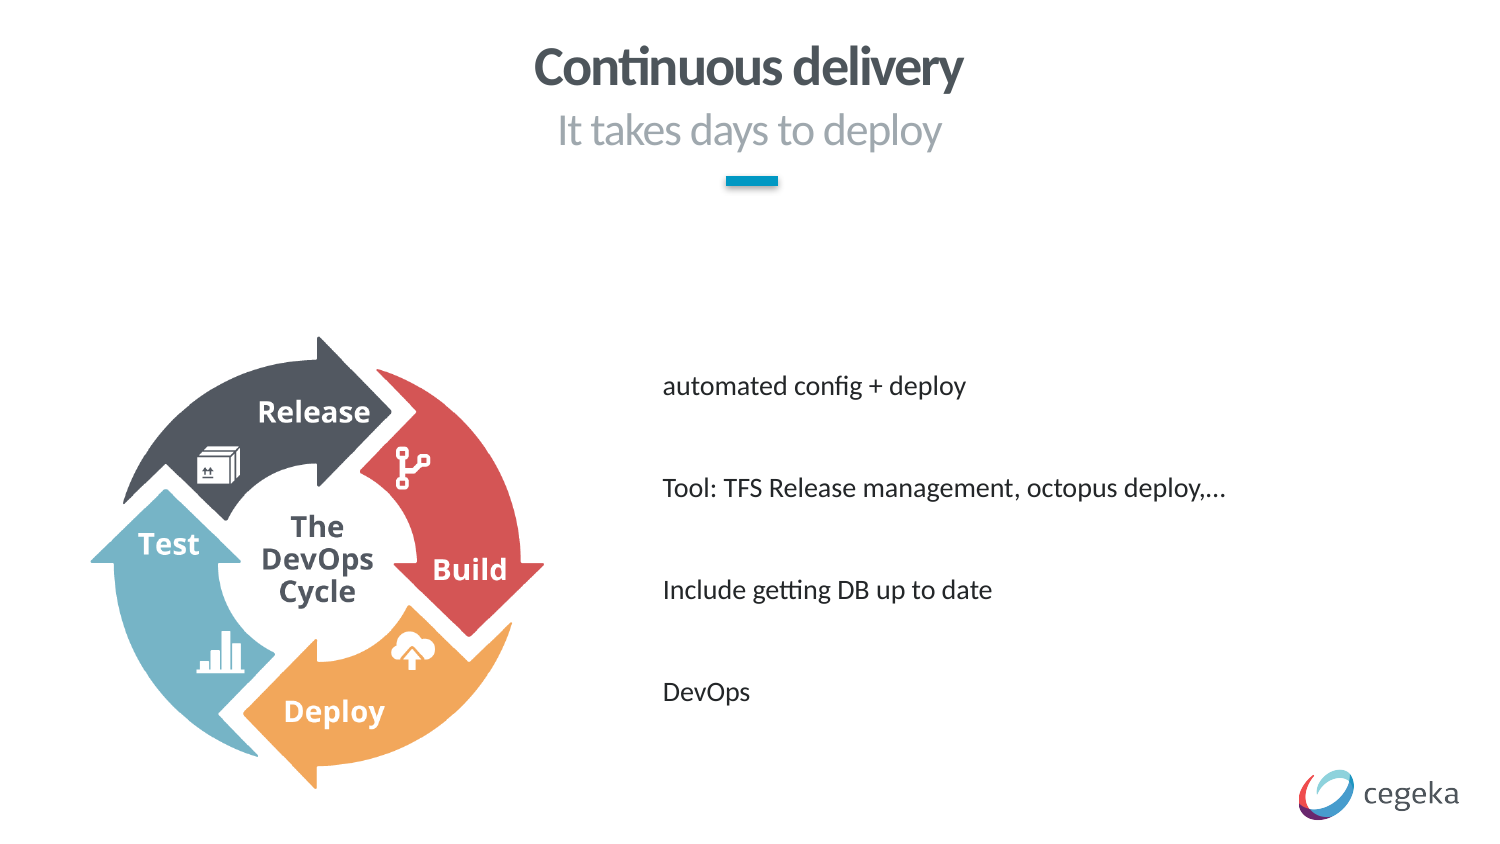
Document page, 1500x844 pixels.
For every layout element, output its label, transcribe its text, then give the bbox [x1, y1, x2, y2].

text_box Include getting DB up to date [648, 563, 1025, 662]
title Continuous delivery [64, 0, 1436, 103]
text_box Tool: TFS Release management, octopus deploy,… [647, 461, 1414, 560]
list It takes days to deploy [64, 103, 1436, 162]
text_box DevOps [648, 665, 1471, 763]
picture [76, 315, 558, 809]
text_box automated config + deploy [648, 360, 1025, 458]
picture [1299, 765, 1477, 829]
